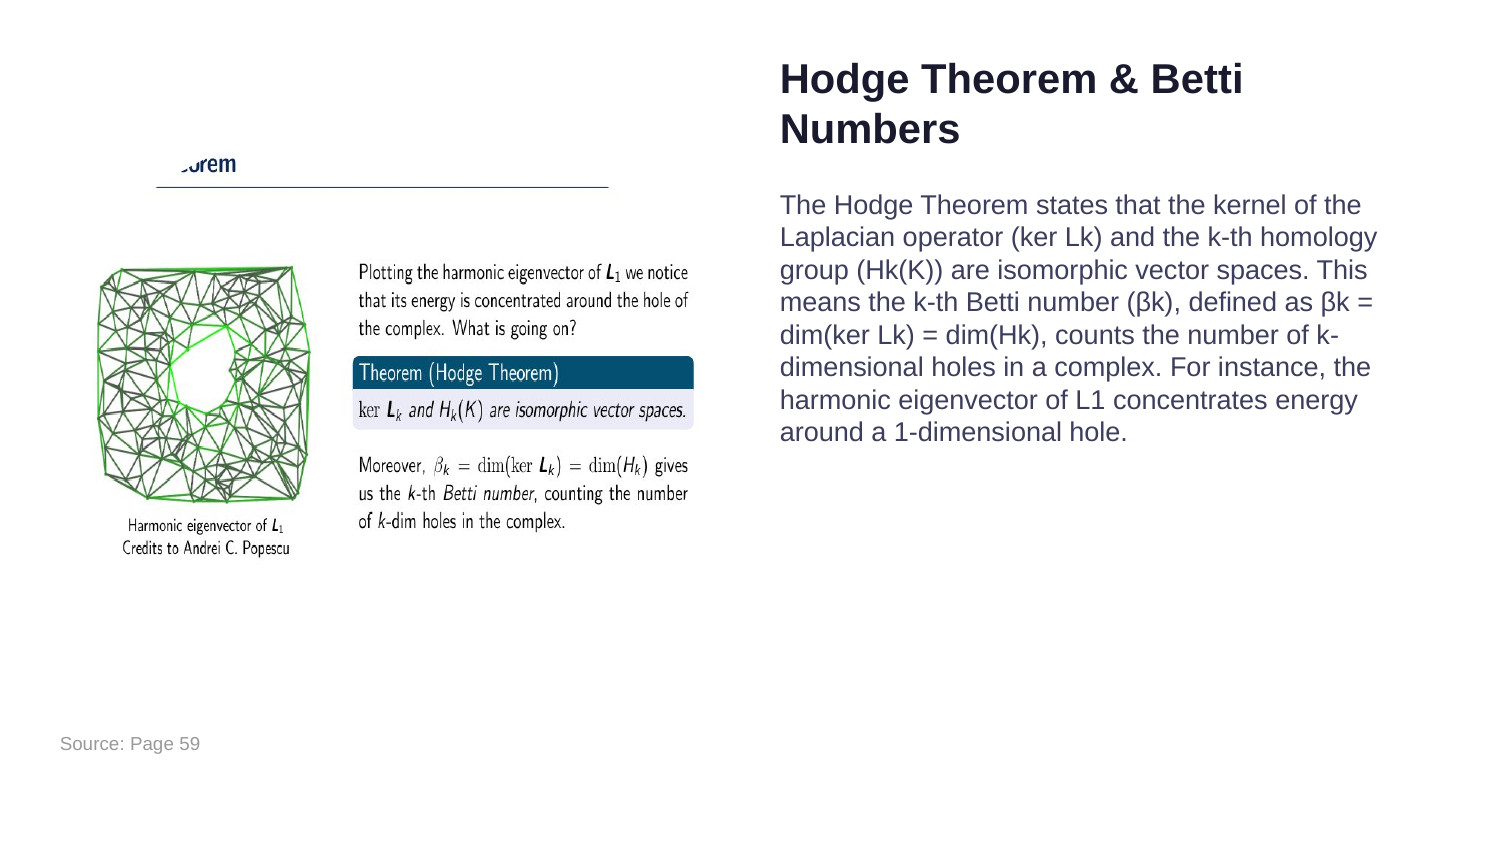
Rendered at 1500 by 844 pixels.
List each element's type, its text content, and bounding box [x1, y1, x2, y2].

text_box The Hodge Theorem states that the kernel of the Laplacian operator (ker Lk) and the k-th homology group (Hk(K)) are isomorphic vector spaces. This means the k-th Betti number (βk), defined as βk = dim(ker Lk) = dim(Hk), counts the number of k-dimensional holes in a complex. For instance, the harmonic eigenvector of L1 concentrates energy around a 1-dimensional hole. [764, 179, 1440, 645]
text_box Hodge Theorem & Betti Numbers [764, 44, 1440, 165]
text_box Source: Page 59 [44, 719, 495, 765]
picture [44, 119, 720, 645]
